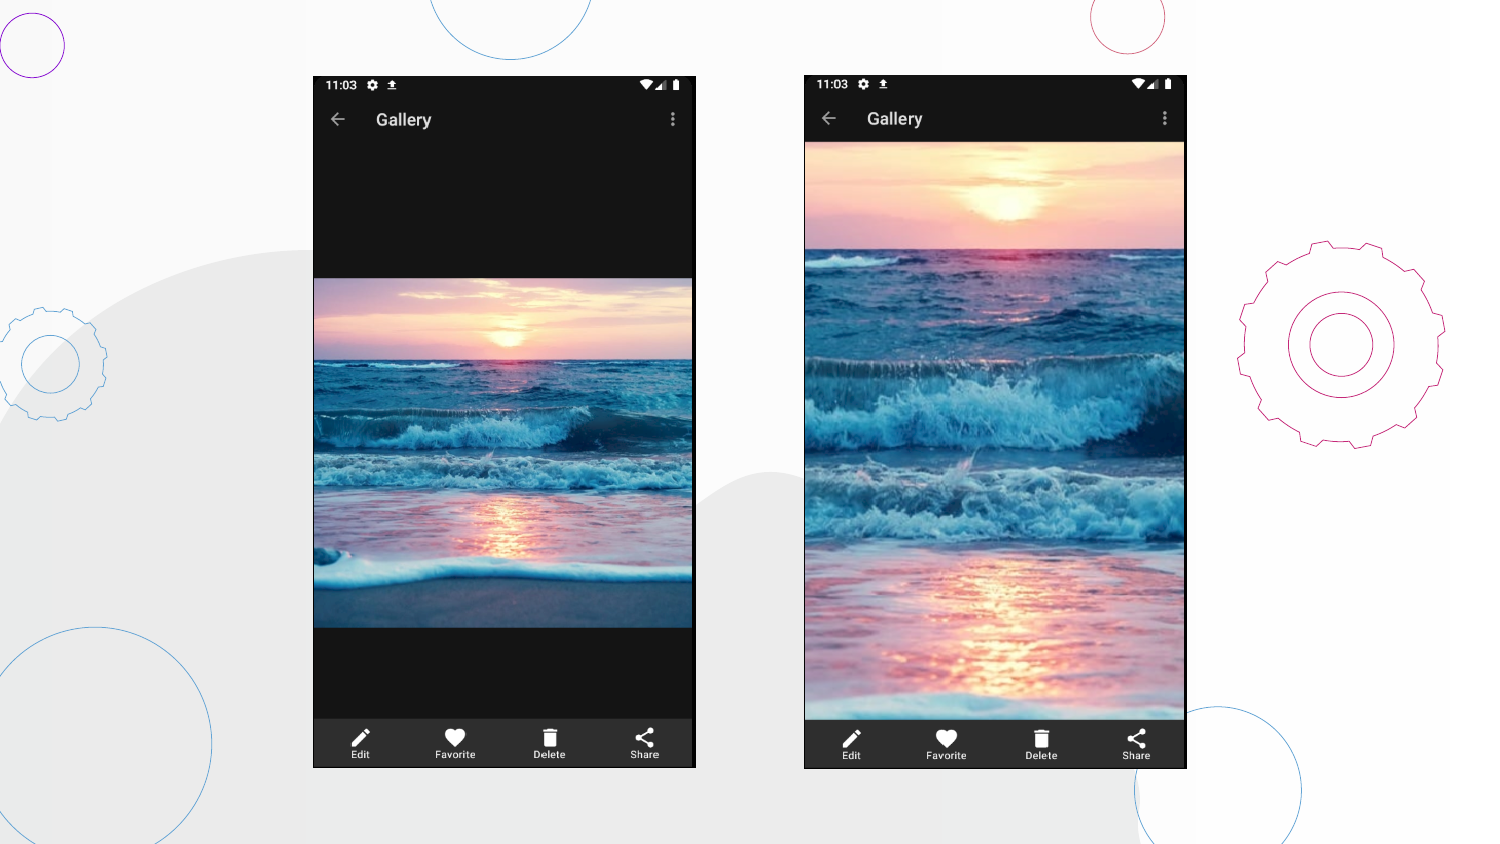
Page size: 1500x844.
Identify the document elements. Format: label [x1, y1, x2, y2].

picture [804, 74, 1187, 769]
picture [313, 75, 696, 768]
picture [347, 416, 381, 424]
